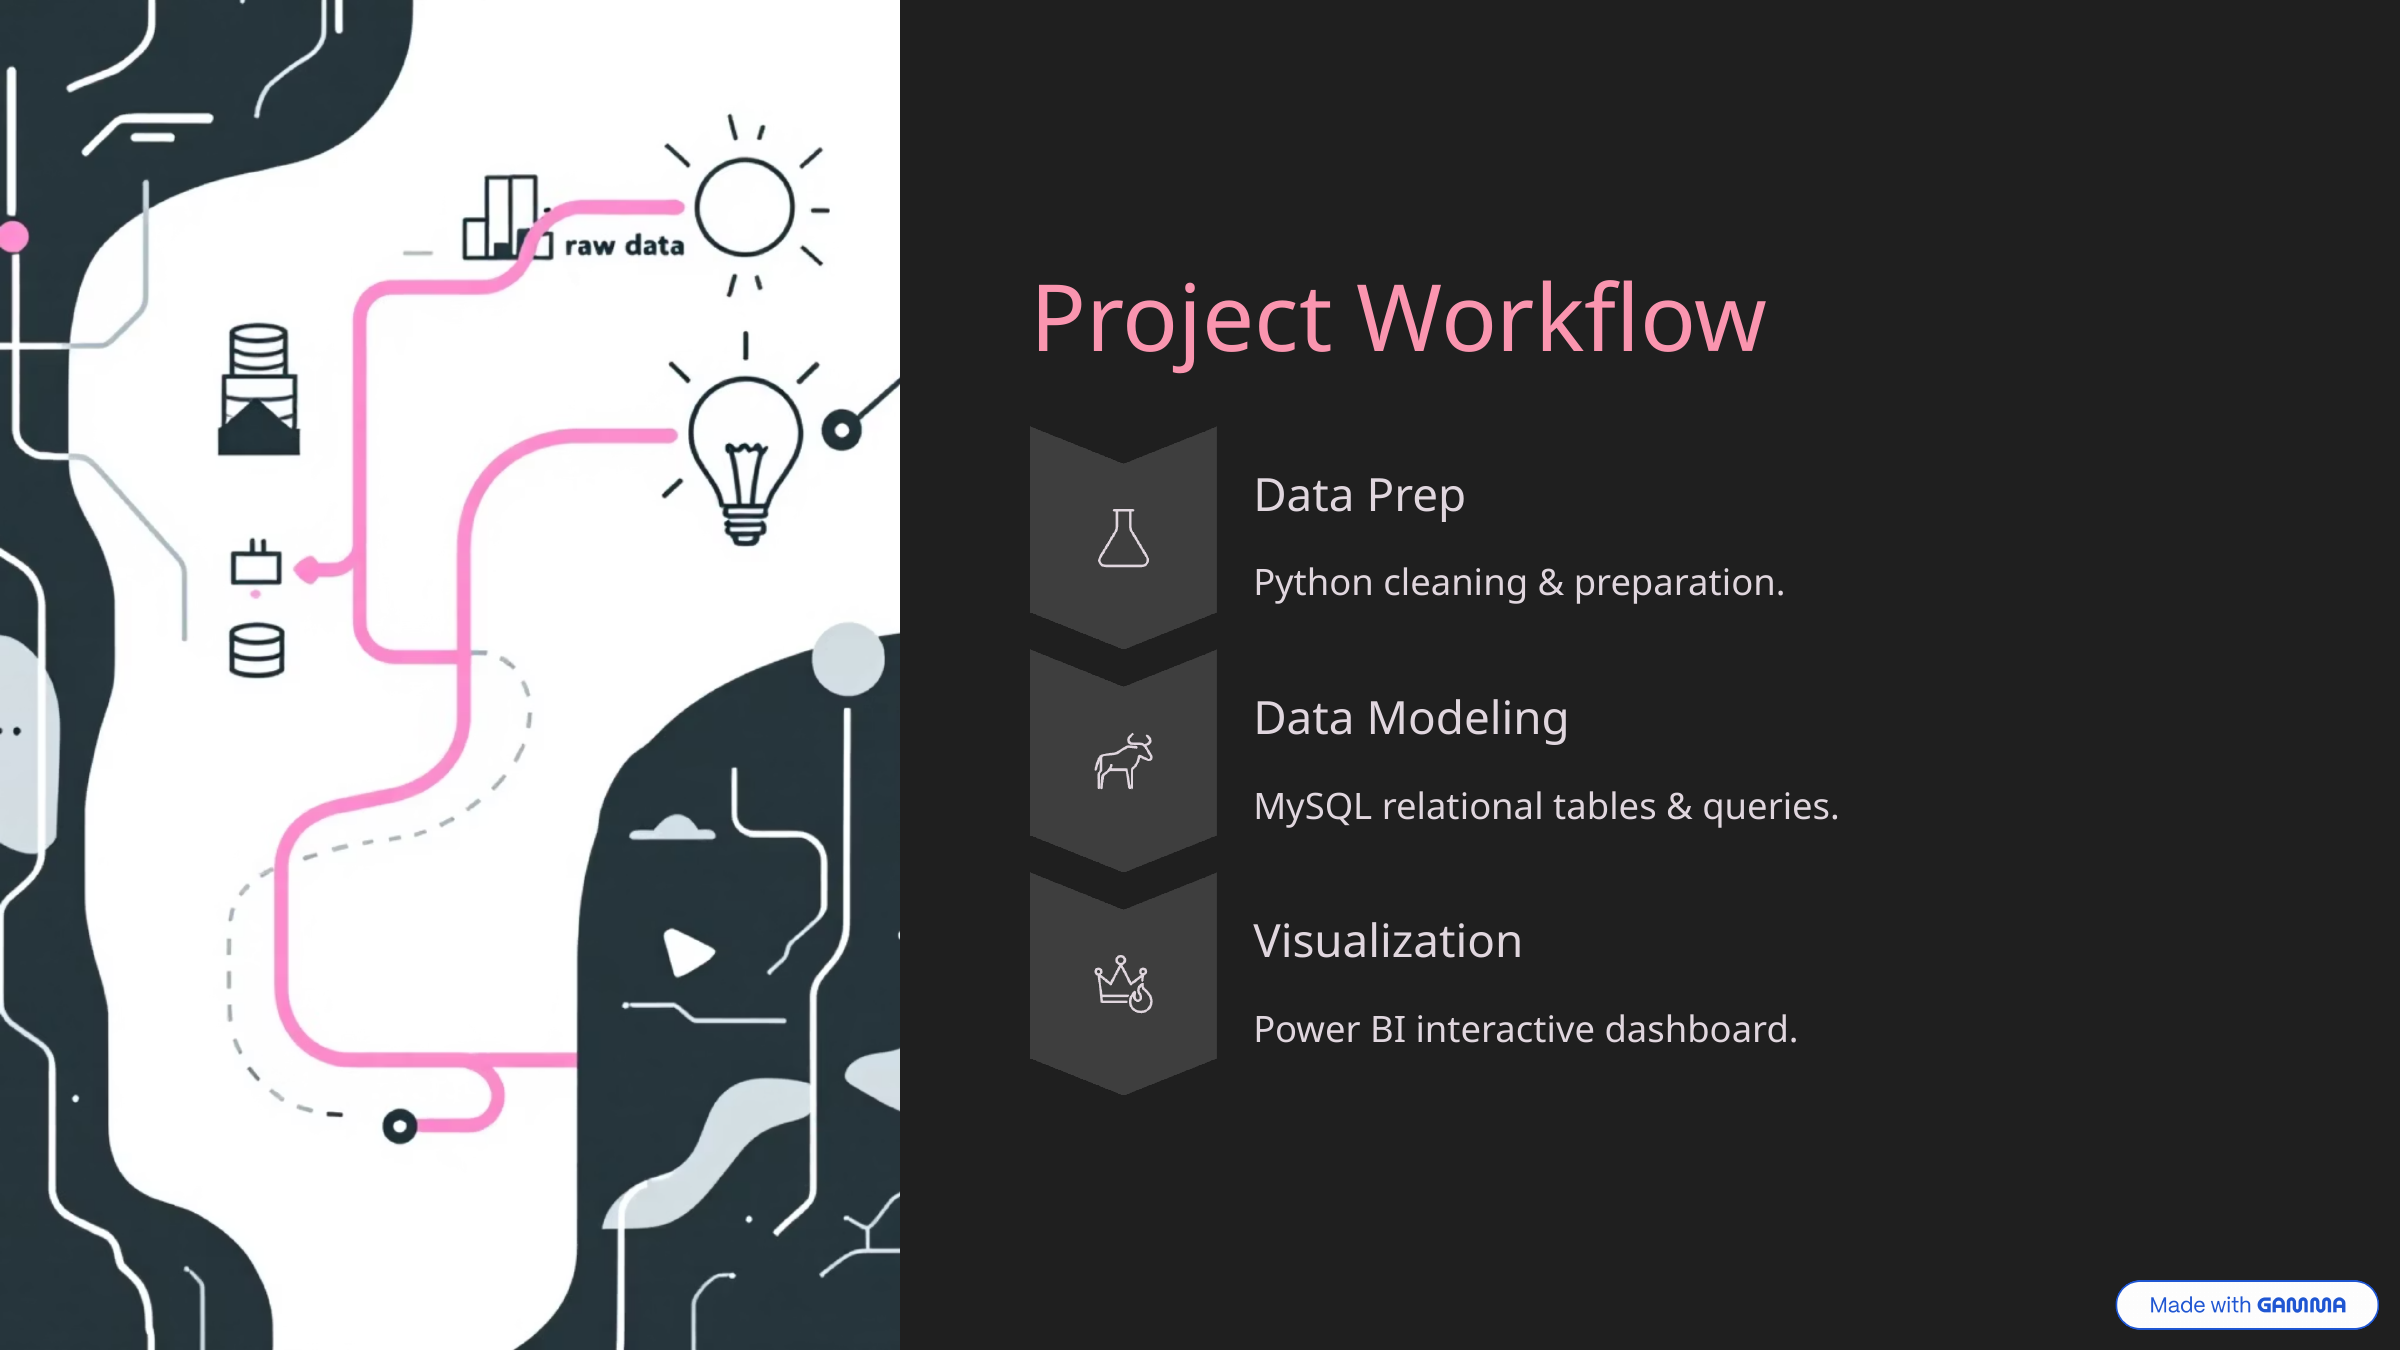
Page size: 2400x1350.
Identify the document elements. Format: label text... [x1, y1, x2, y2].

text_box Visualization [1253, 909, 1719, 968]
text_box Python cleaning & preparation. [1253, 543, 2270, 604]
picture [2106, 1271, 2389, 1339]
picture [1030, 426, 1217, 1096]
text_box Project Workflow [1030, 254, 1961, 371]
text_box MySQL relational tables & queries. [1253, 767, 2270, 827]
text_box Power BI interactive dashboard. [1253, 990, 2270, 1050]
text_box Data Prep [1253, 463, 1719, 522]
picture [0, 0, 900, 1350]
text_box Data Modeling [1253, 686, 1719, 745]
